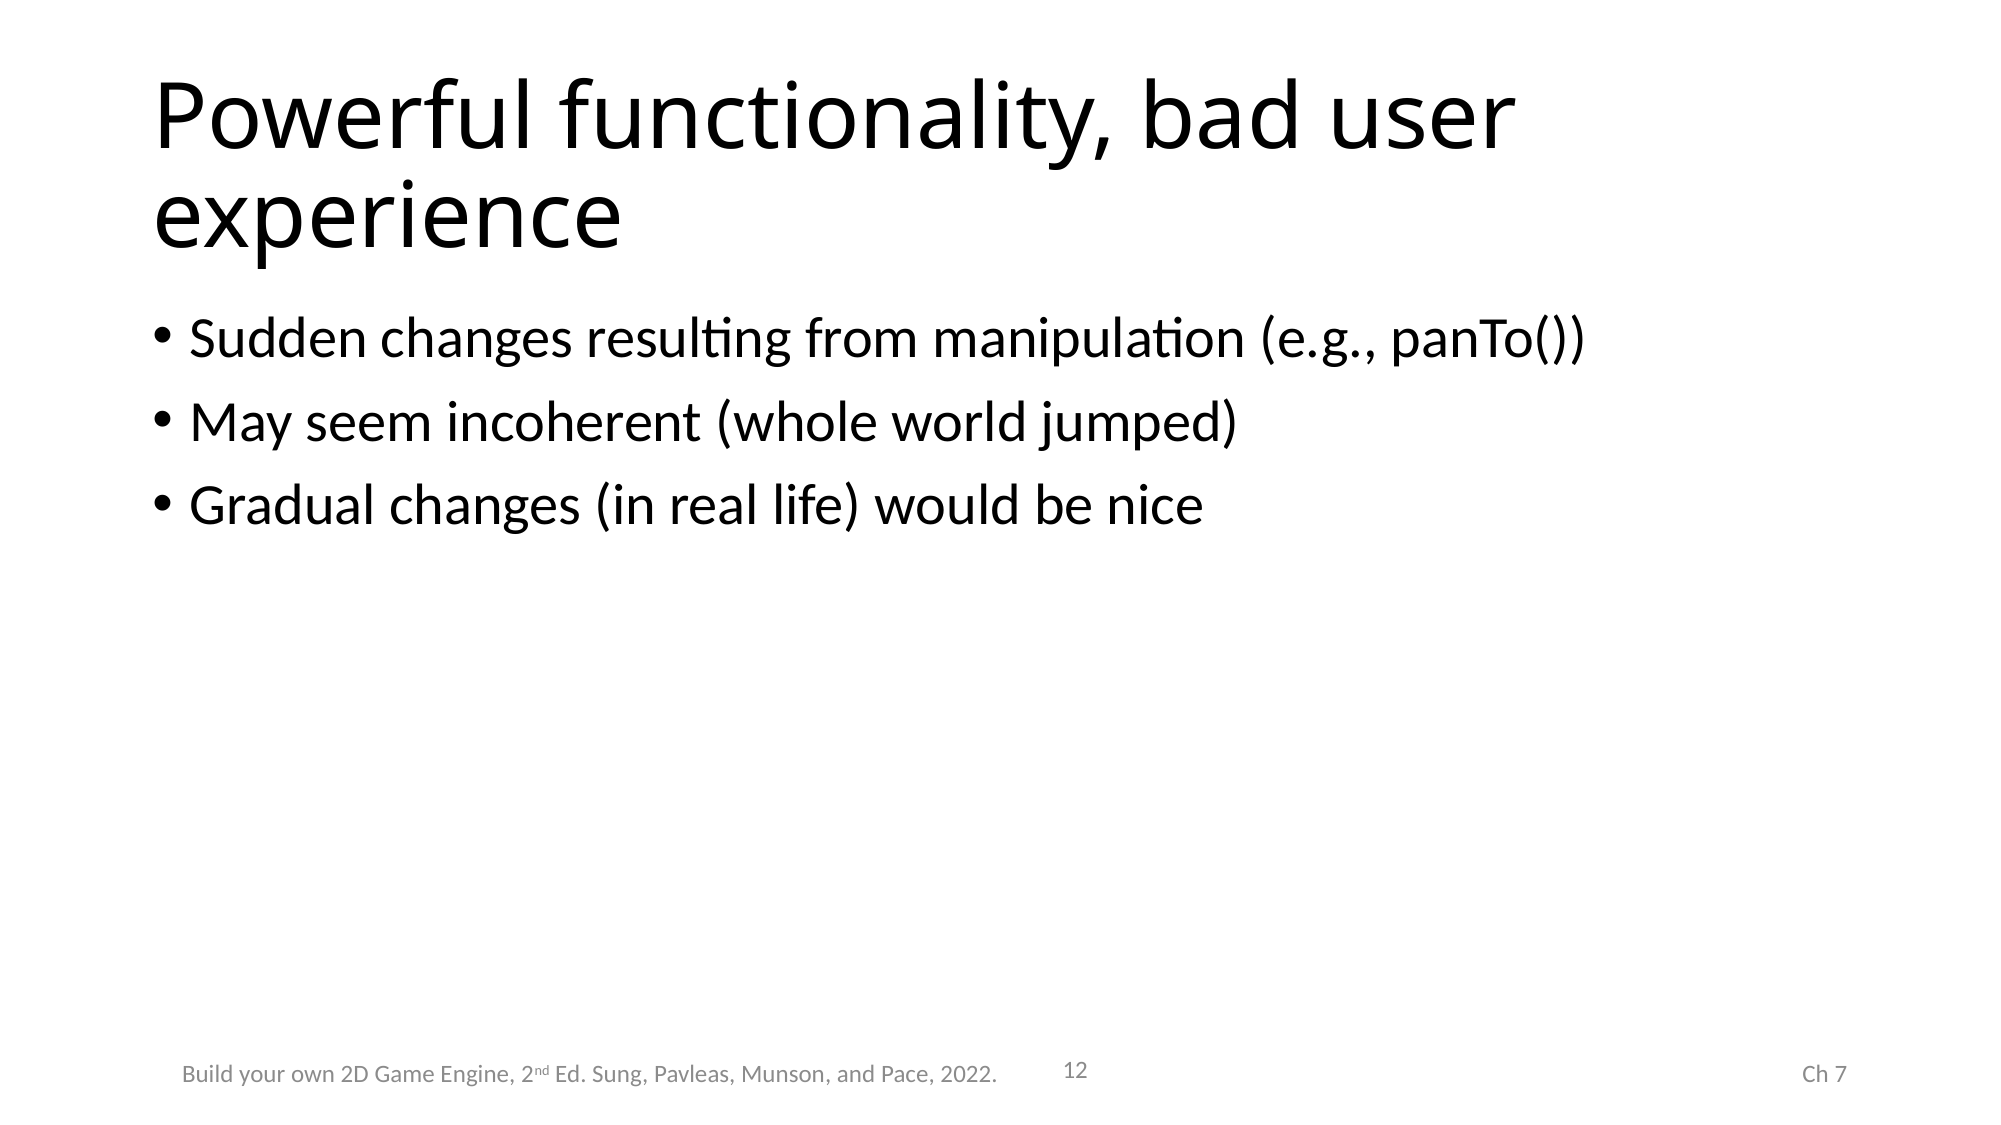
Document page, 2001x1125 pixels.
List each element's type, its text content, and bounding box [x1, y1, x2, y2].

title Powerful functionality, bad user experience [137, 59, 1863, 278]
list Sudden changes resulting from manipulation (e.g., panTo()) May seem incoherent (whole world jumped) Gradual changes (in real life) would be nice [137, 299, 1863, 1014]
